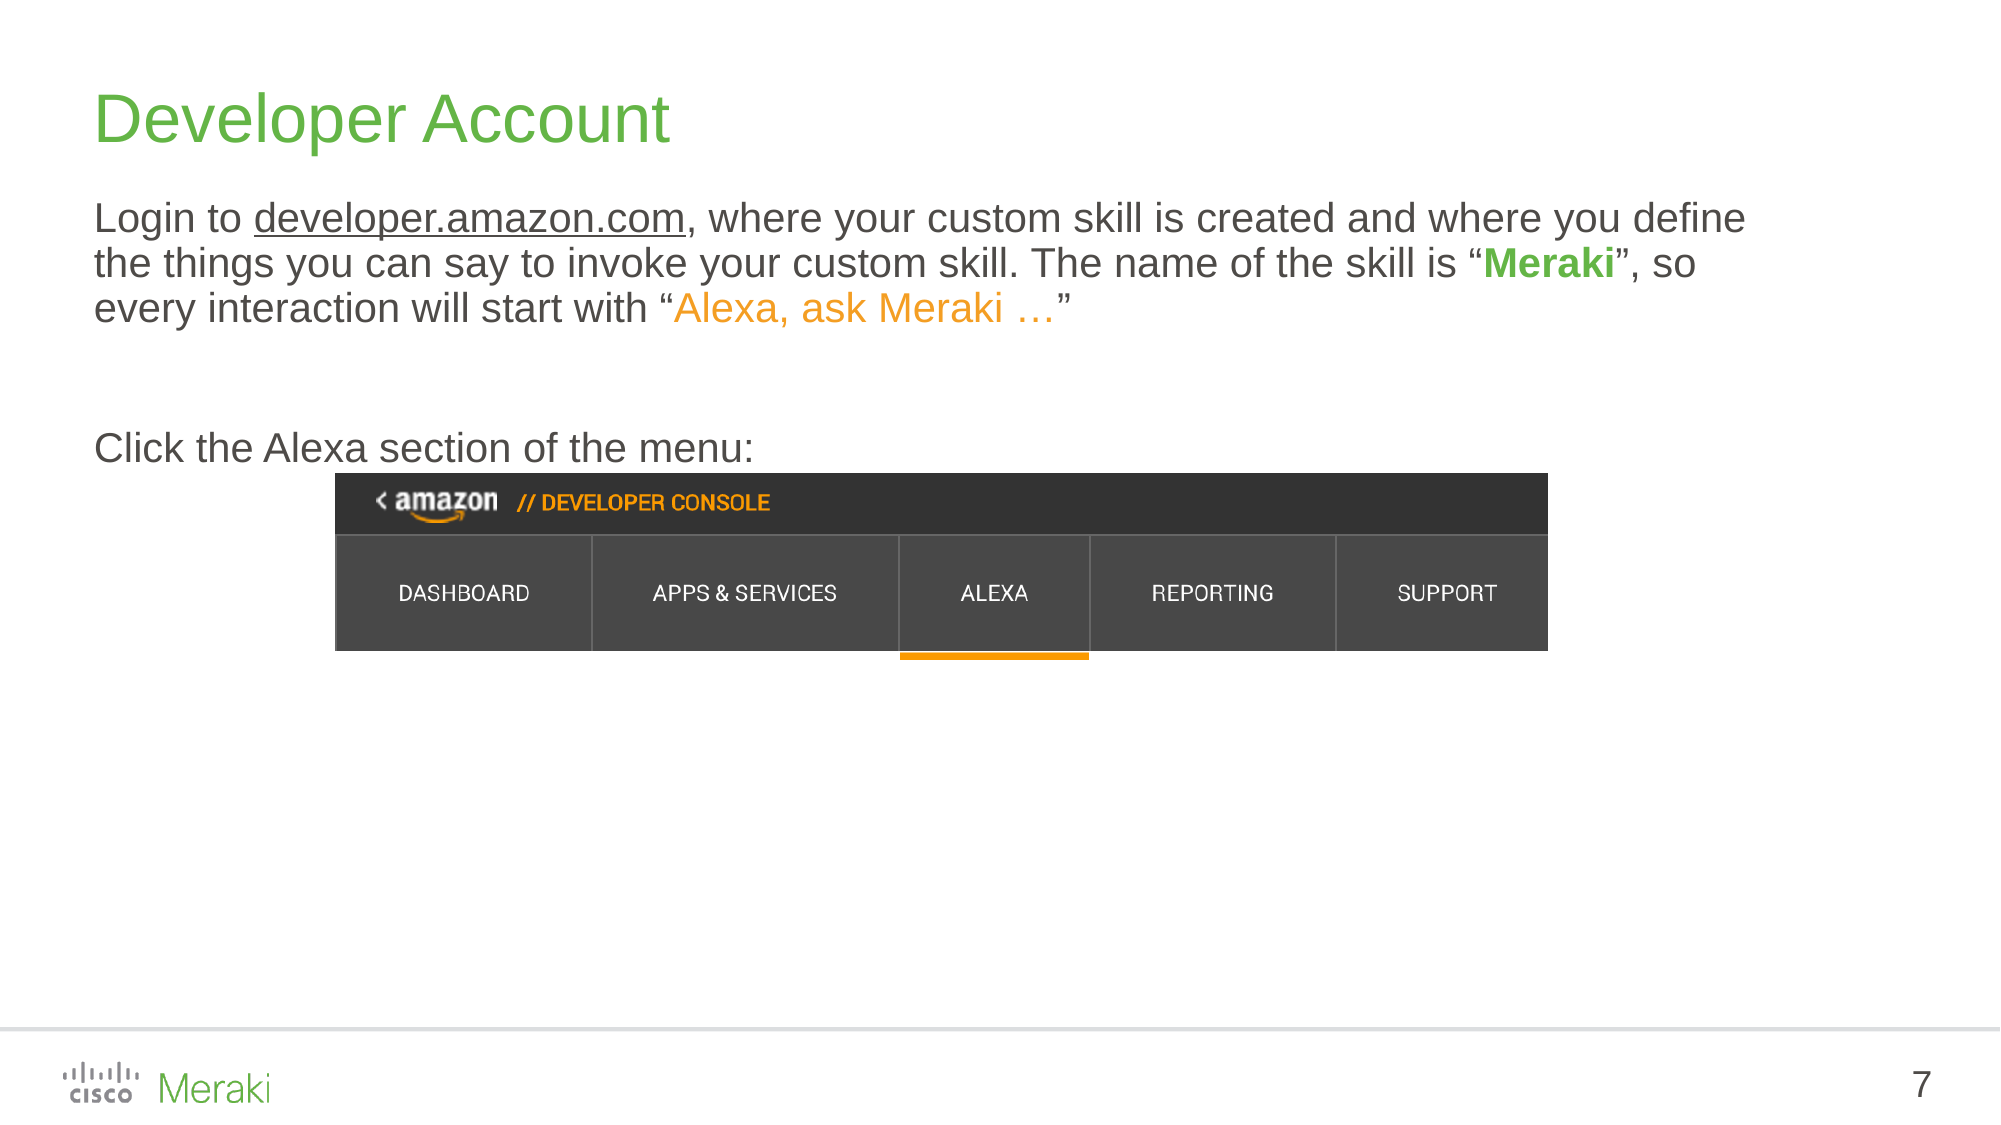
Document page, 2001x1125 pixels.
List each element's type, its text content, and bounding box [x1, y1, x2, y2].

slide_number 7 [1896, 1052, 1975, 1105]
picture [63, 1061, 269, 1103]
list Login to developer.amazon.com, where your custom skill is created and where you define the things you can say to invoke your custom skill. The name of the skill is “Meraki”, so every interaction will start with “Alexa, ask Meraki …” Click the Alexa section of the menu: [79, 189, 1804, 997]
title Developer Account [78, 76, 1804, 157]
picture [335, 473, 1548, 713]
